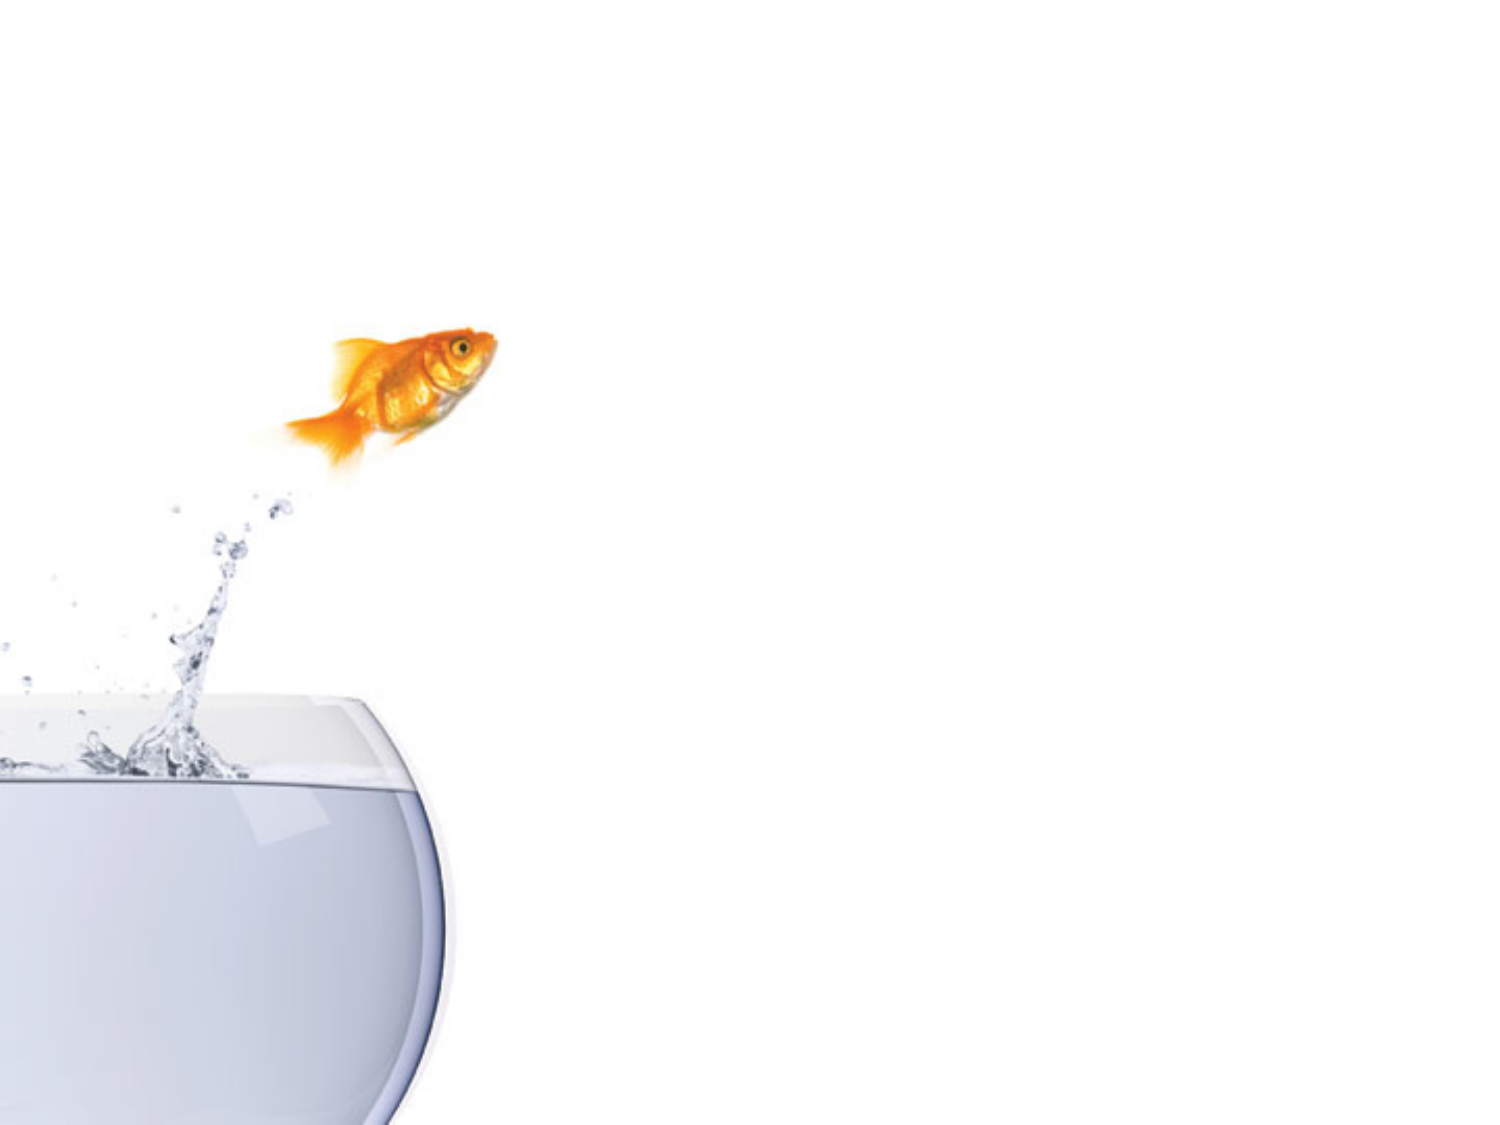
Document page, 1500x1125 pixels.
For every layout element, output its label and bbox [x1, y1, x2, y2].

picture [0, 224, 522, 1125]
